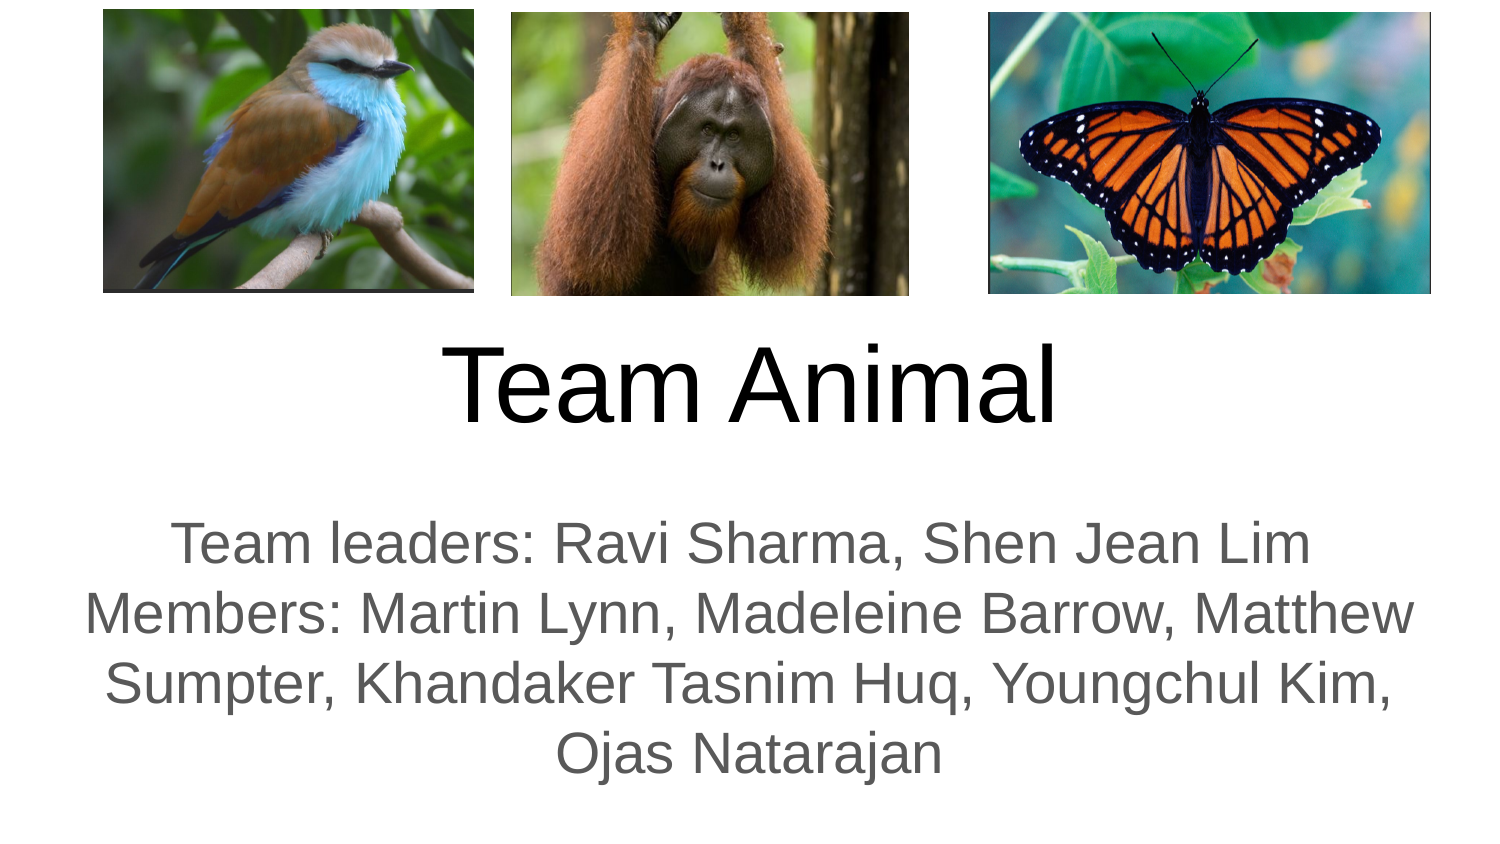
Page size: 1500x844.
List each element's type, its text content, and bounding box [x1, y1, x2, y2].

picture [102, 9, 474, 293]
picture [988, 12, 1431, 294]
picture [511, 12, 909, 296]
text_box Team leaders: Ravi Sharma, Shen Jean Lim Members: Martin Lynn, Madeleine Barrow, Matthew Sumpter, Khandaker Tasnim Huq, Youngchul Kim, Ojas Natarajan [51, 489, 1449, 620]
title Team Animal [51, 122, 1449, 459]
